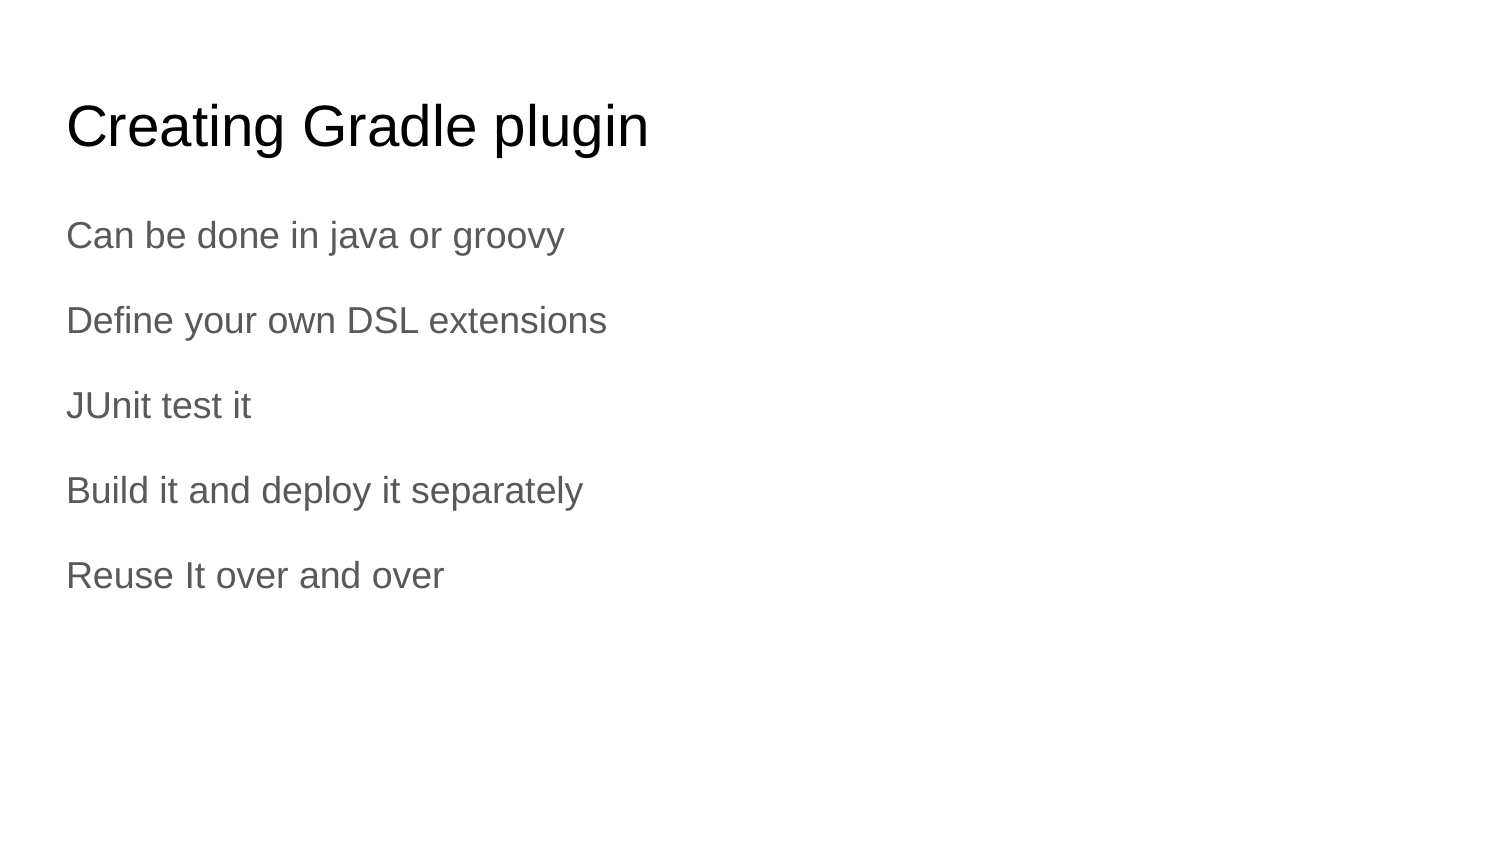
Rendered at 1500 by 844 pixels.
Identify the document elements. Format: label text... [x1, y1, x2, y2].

title Creating Gradle plugin [51, 72, 1449, 167]
list Can be done in java or groovy Define your own DSL extensions JUnit test it Build it and deploy it separately Reuse It over and over [51, 189, 1449, 750]
